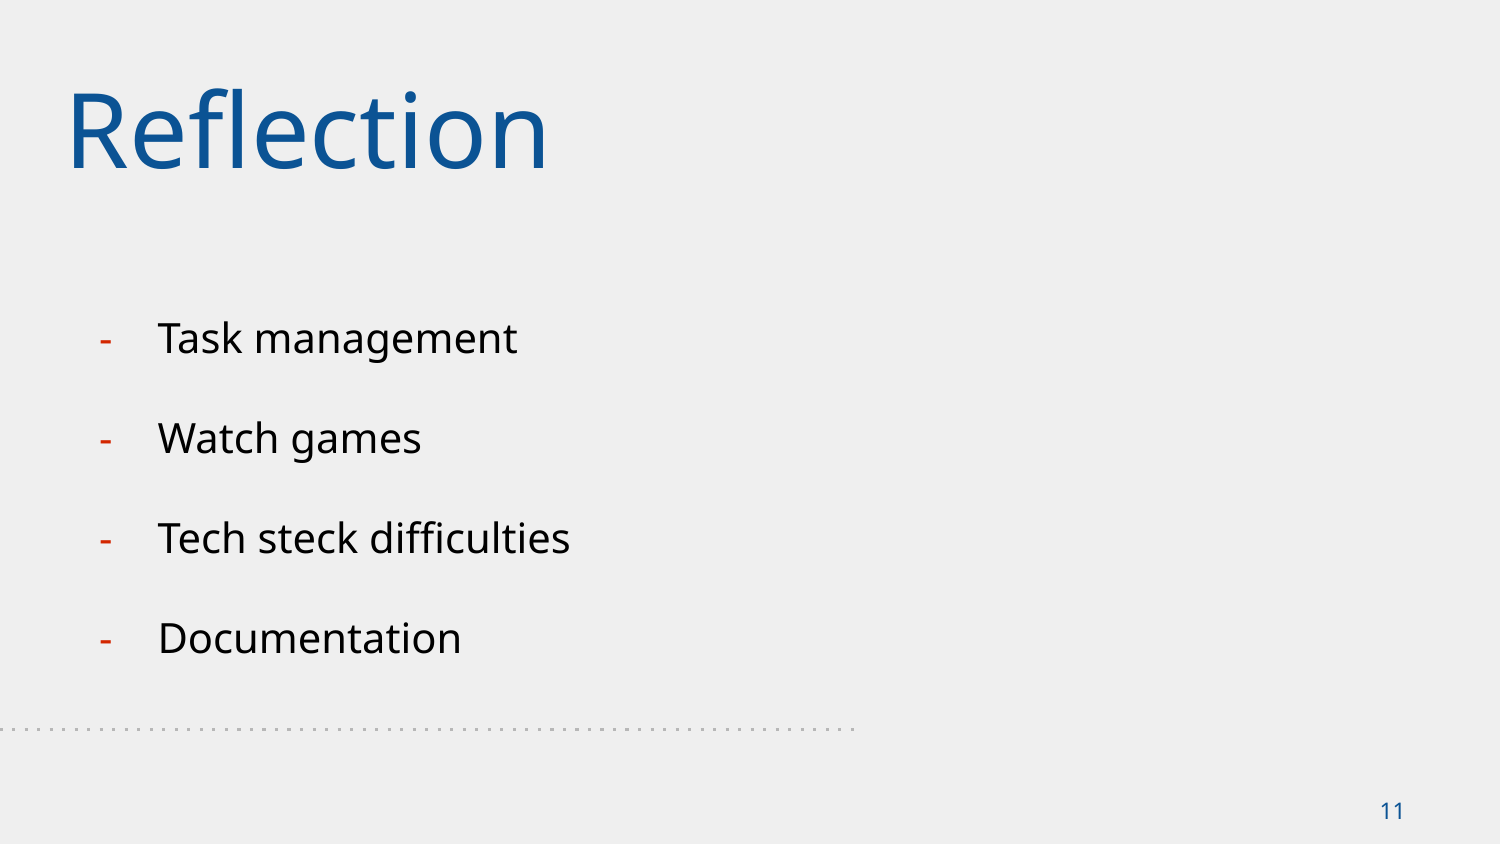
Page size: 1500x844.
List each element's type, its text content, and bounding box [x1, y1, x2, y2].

subtitle Task management Watch games Tech steck difficulties Documentation [67, 247, 751, 687]
slide_number ‹#› [1371, 795, 1415, 844]
title Reflection [49, 83, 1432, 240]
